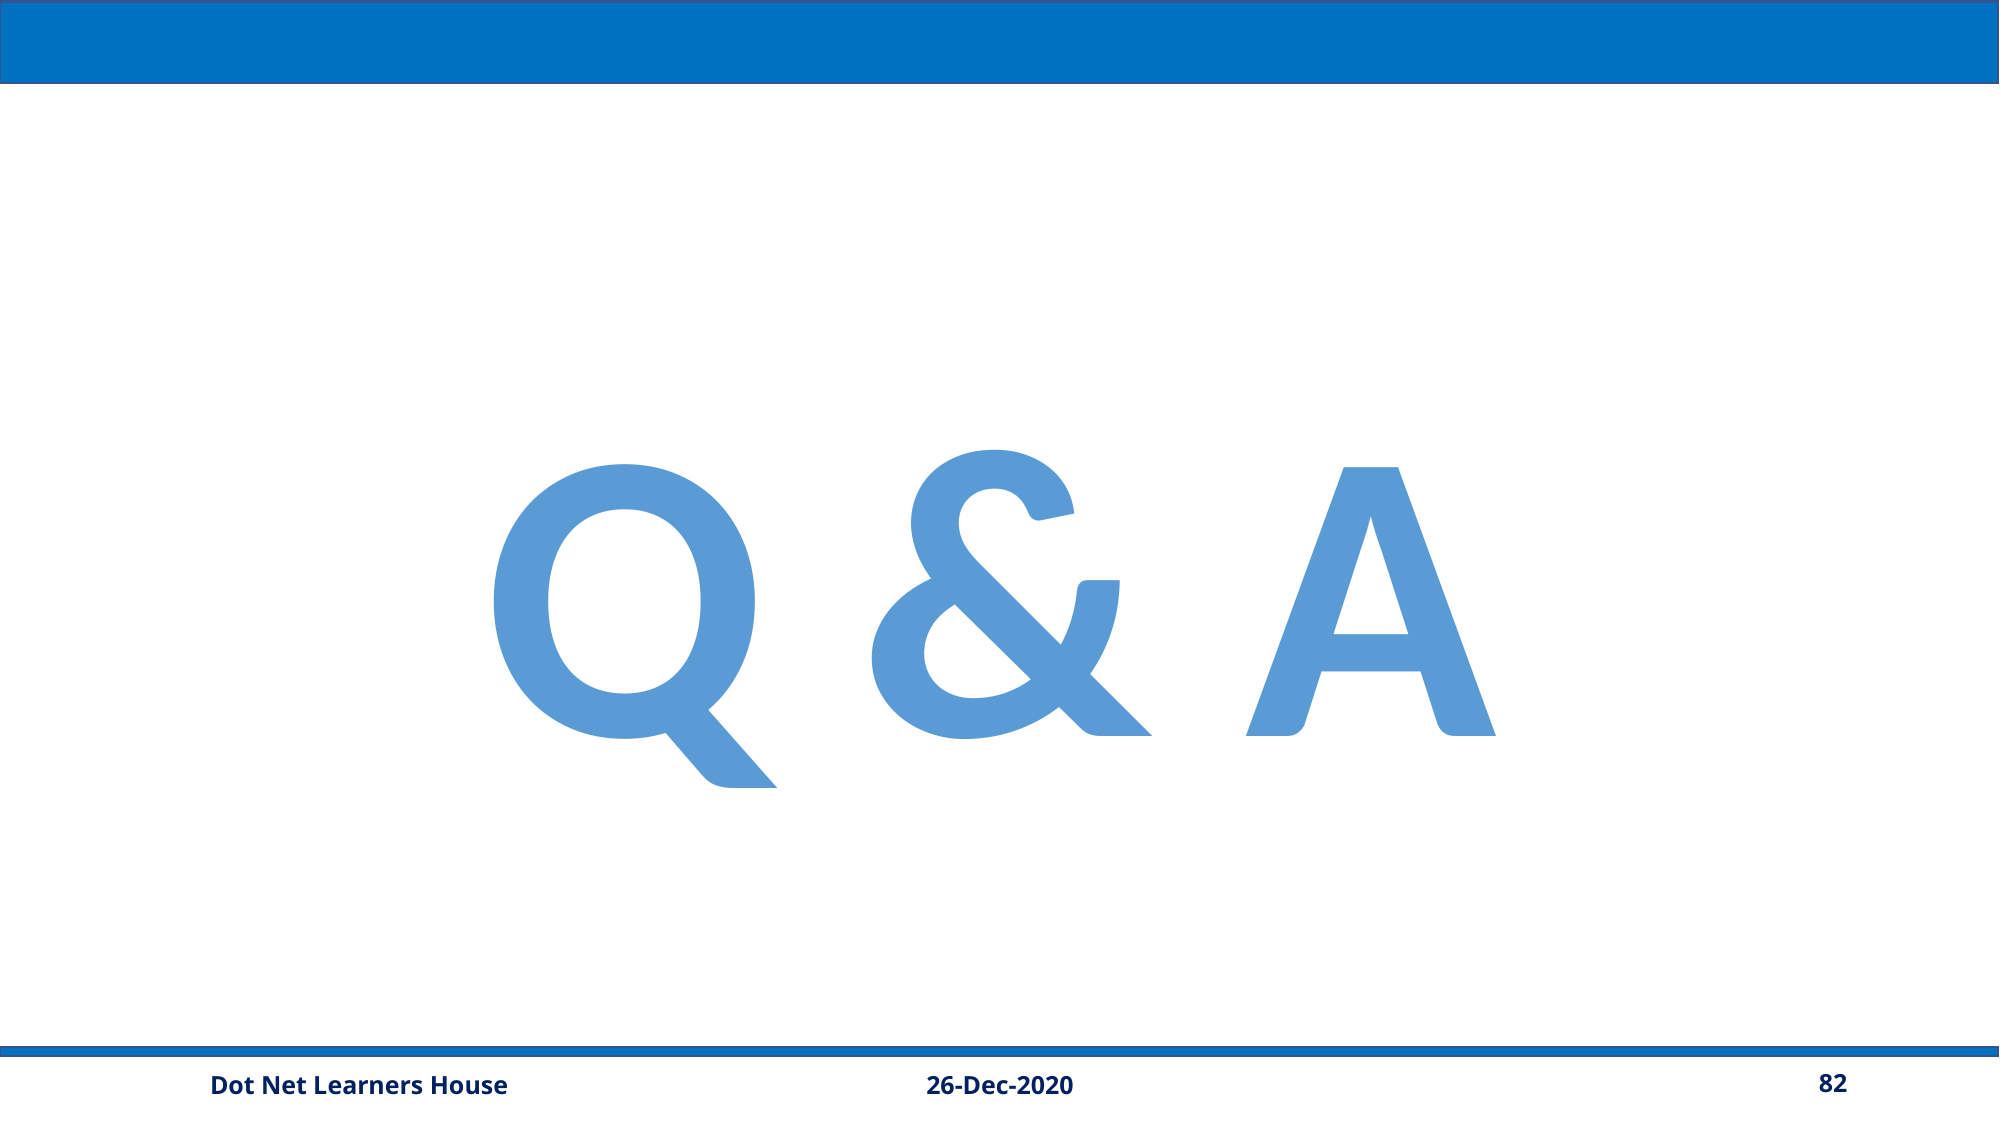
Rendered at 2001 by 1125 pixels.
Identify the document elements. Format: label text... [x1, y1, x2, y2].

footer 26-Dec-2020 [697, 1054, 1338, 1115]
slide_number 82 [1412, 1054, 1863, 1115]
text_box Dot Net Learners House [21, 1054, 697, 1115]
text_box Q & A [467, 314, 1513, 828]
text_box [0, 1046, 1999, 1057]
text_box [0, 0, 1999, 84]
